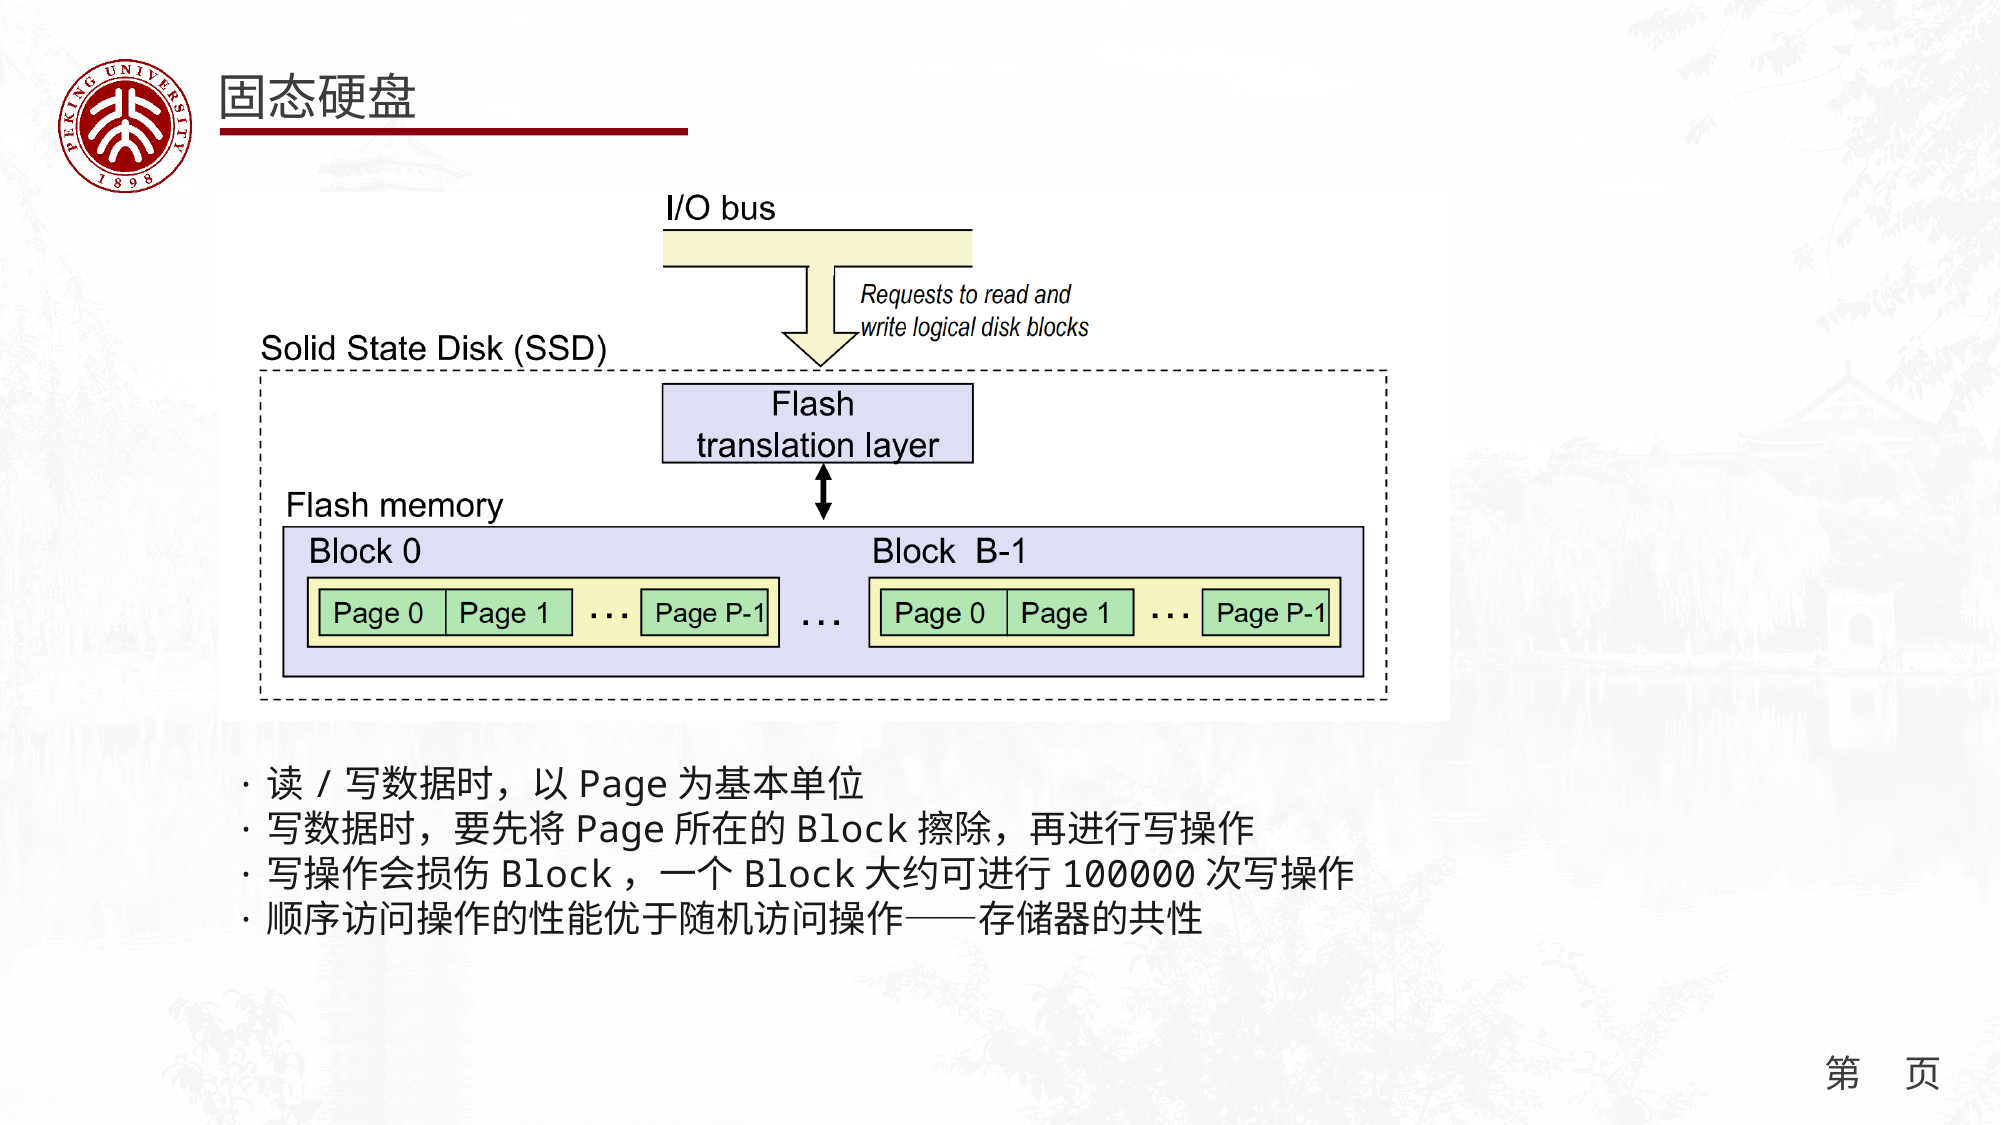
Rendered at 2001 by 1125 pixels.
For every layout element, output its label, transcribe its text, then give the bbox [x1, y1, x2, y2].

picture [0, 0, 2001, 1125]
slide_number [1767, 1042, 2000, 1103]
text_box ·读/写数据时，以Page为基本单位 ·写数据时，要先将Page所在的Block擦除，再进行写操作 ·写操作会损伤Block，一个Block大约可进行100000次写操作 ·顺序访问操作的性能优于随机访问操作——存储器的共性 [220, 752, 1919, 948]
text_box 固态硬盘 [202, 58, 1280, 134]
text_box [219, 127, 689, 137]
